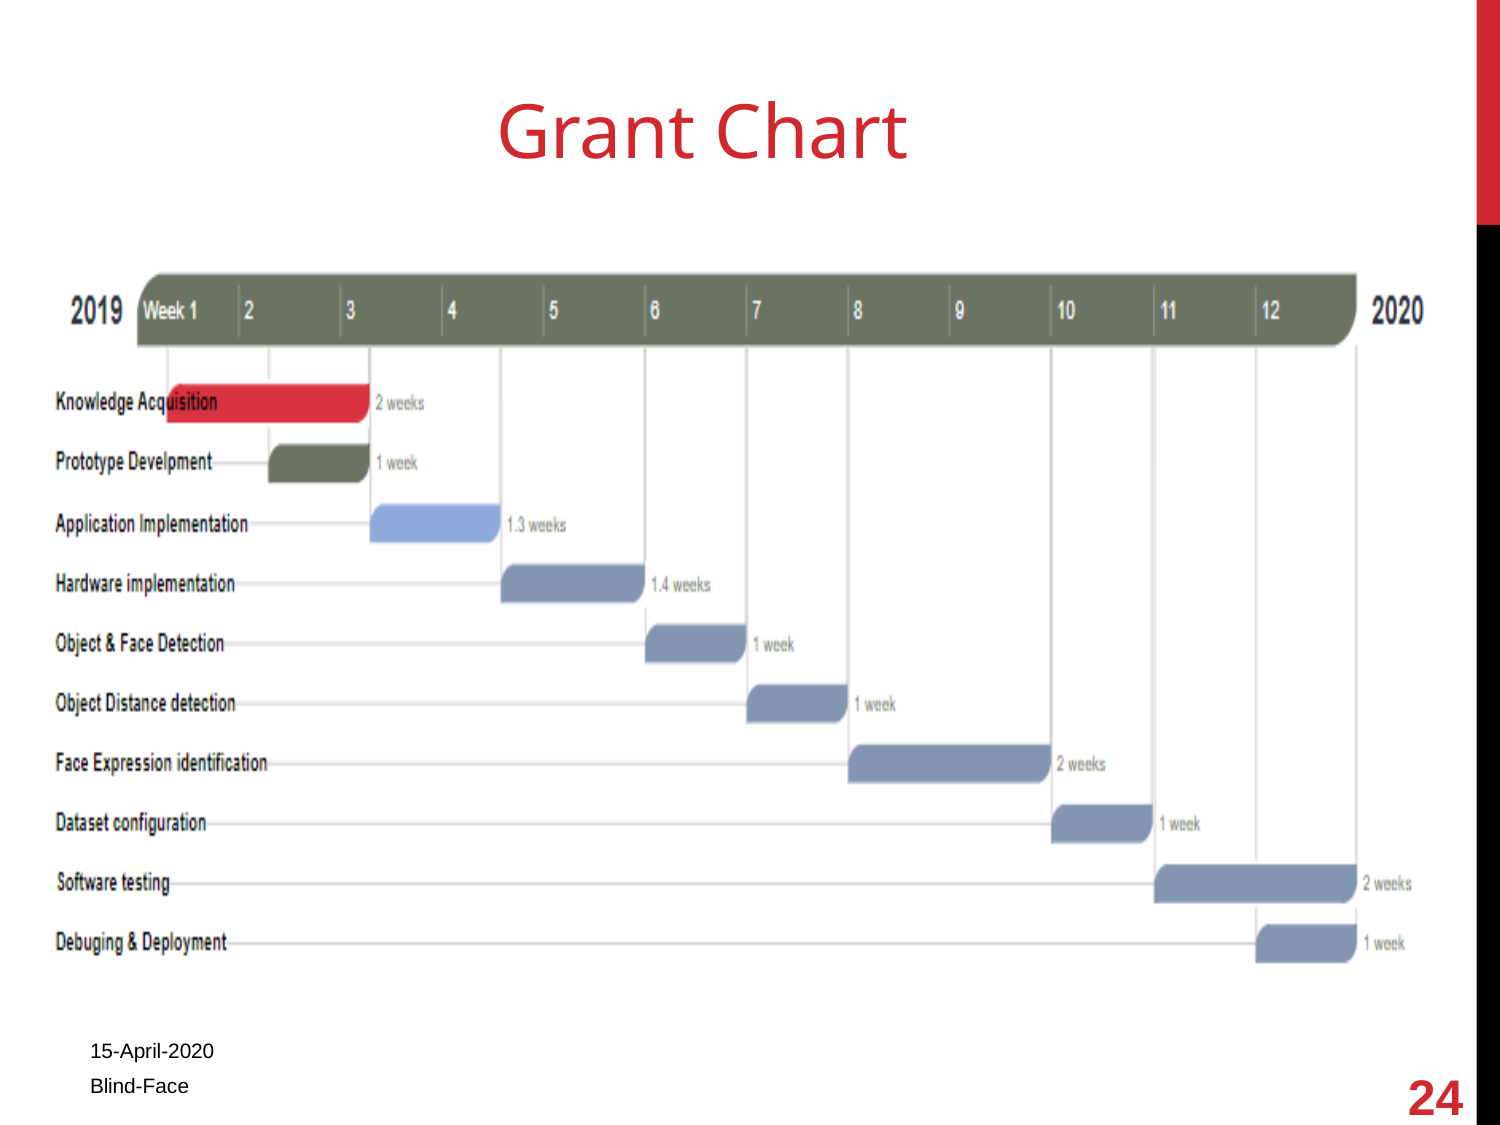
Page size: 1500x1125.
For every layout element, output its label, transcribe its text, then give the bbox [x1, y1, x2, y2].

picture [44, 237, 1449, 979]
slide_number 15-April-2020 [75, 1012, 638, 1063]
title Grant Chart [78, 38, 1326, 182]
footer Blind-Face [75, 1065, 638, 1112]
slide_number 24 [1392, 987, 1481, 1125]
